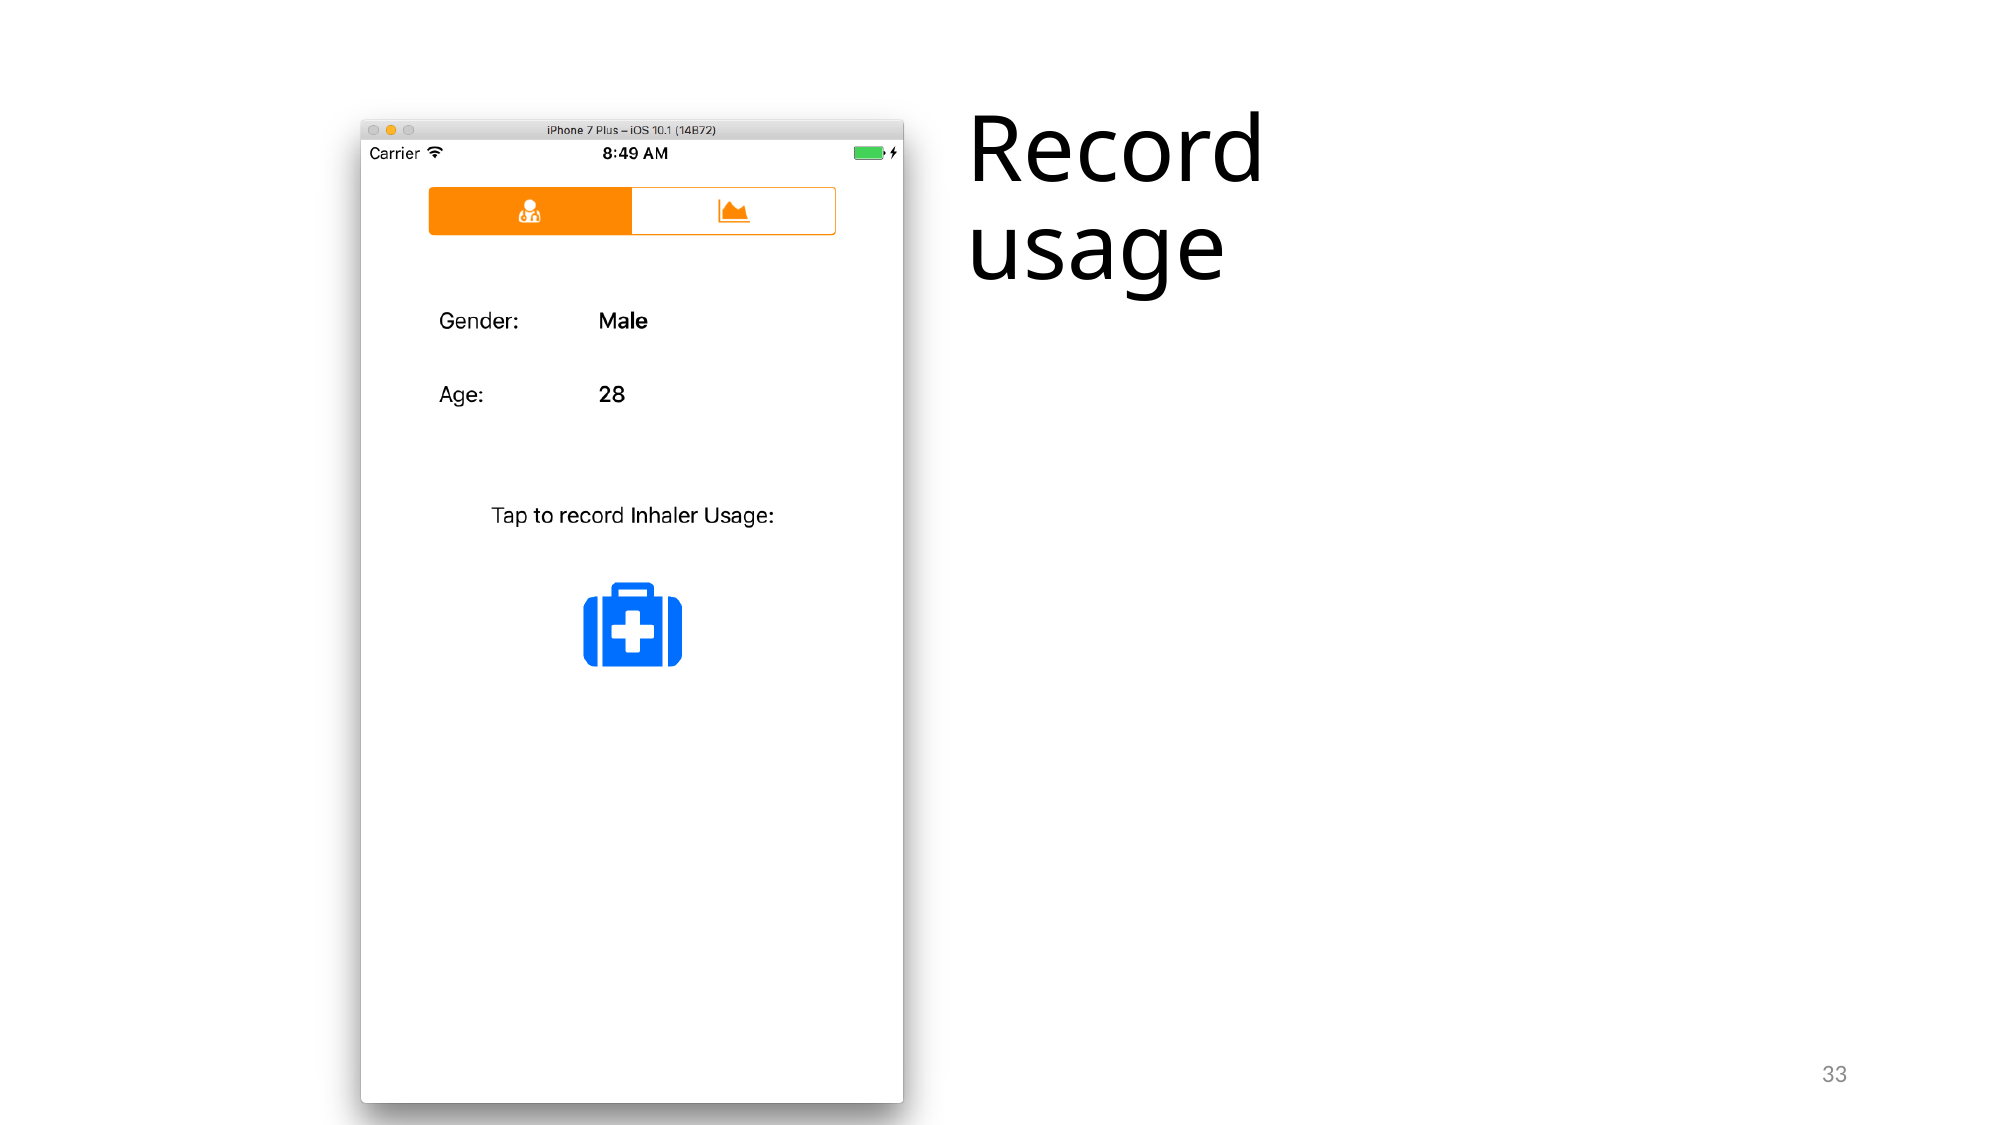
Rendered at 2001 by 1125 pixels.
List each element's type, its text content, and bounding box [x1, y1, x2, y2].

title Record usage [952, 92, 1544, 310]
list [312, 92, 952, 1125]
slide_number 33 [1412, 1042, 1863, 1103]
